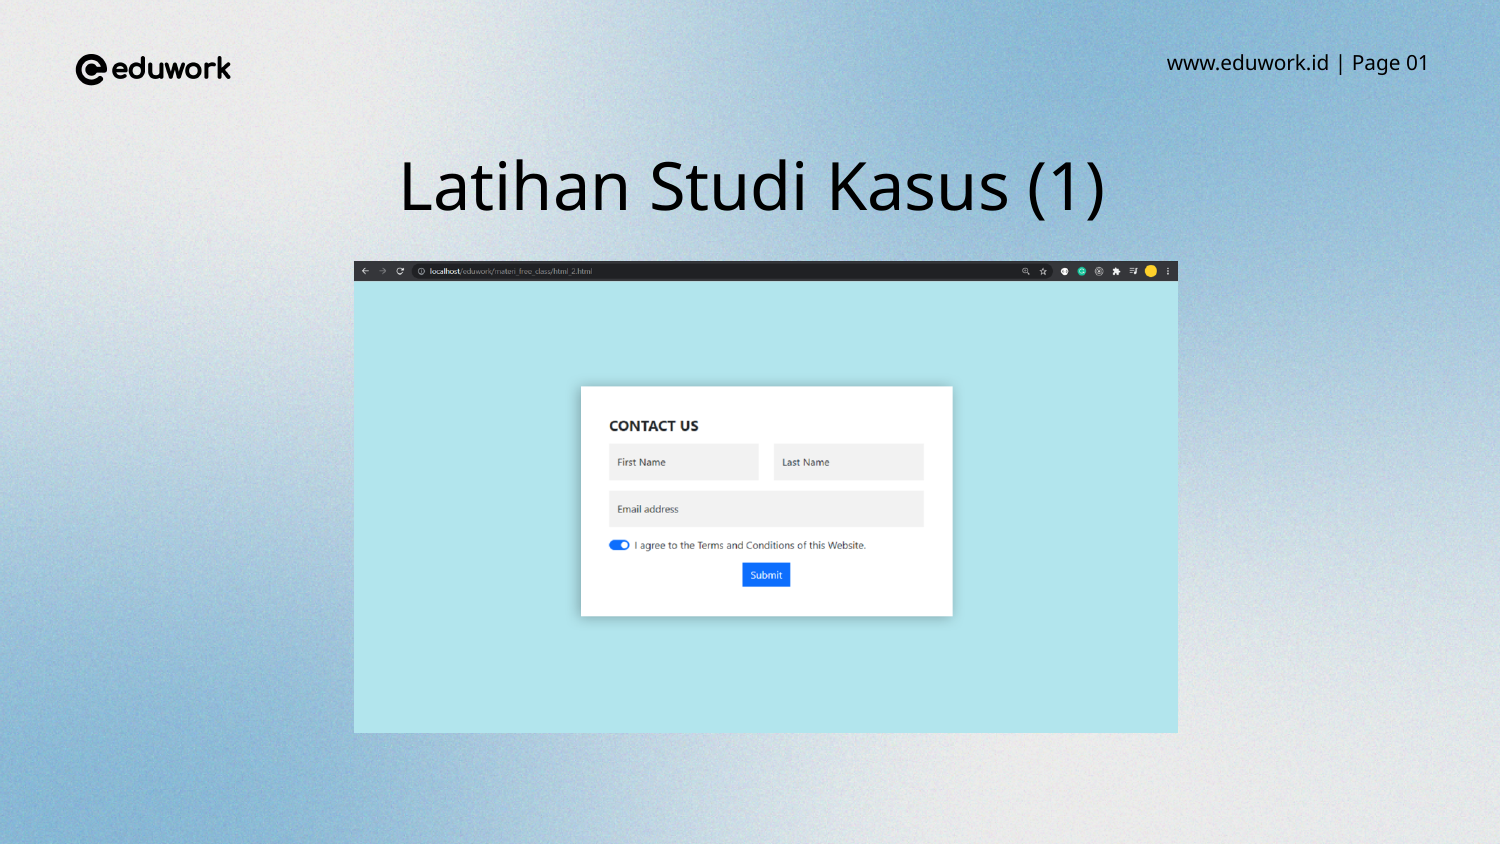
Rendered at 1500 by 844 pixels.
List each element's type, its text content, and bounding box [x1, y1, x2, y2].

text_box Latihan Studi Kasus (1) [300, 88, 1205, 239]
text_box [67, 242, 1424, 791]
text_box www.eduwork.id | Page 01 [1134, 37, 1445, 88]
picture [0, 0, 1500, 844]
